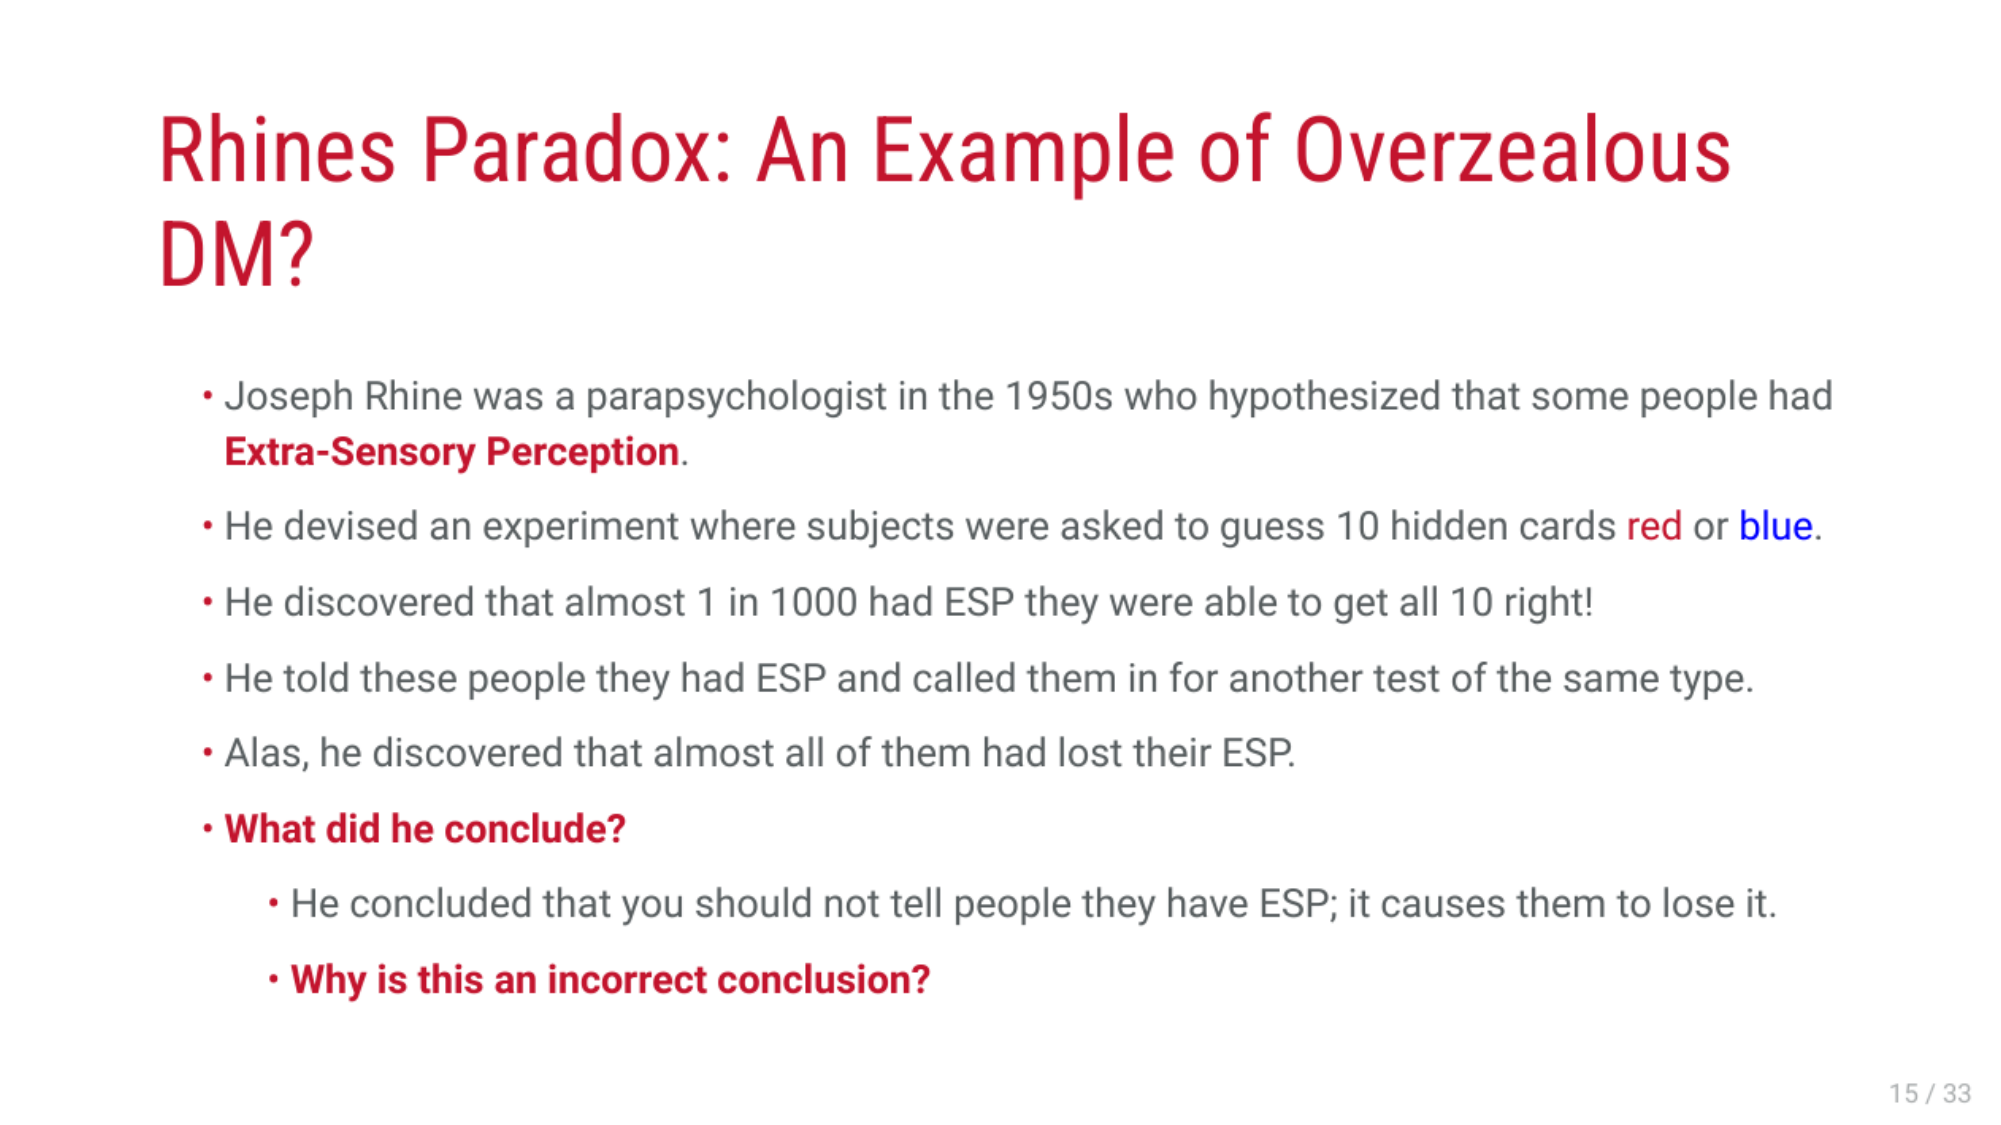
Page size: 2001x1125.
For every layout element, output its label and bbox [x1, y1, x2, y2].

list [0, 0, 2000, 1125]
